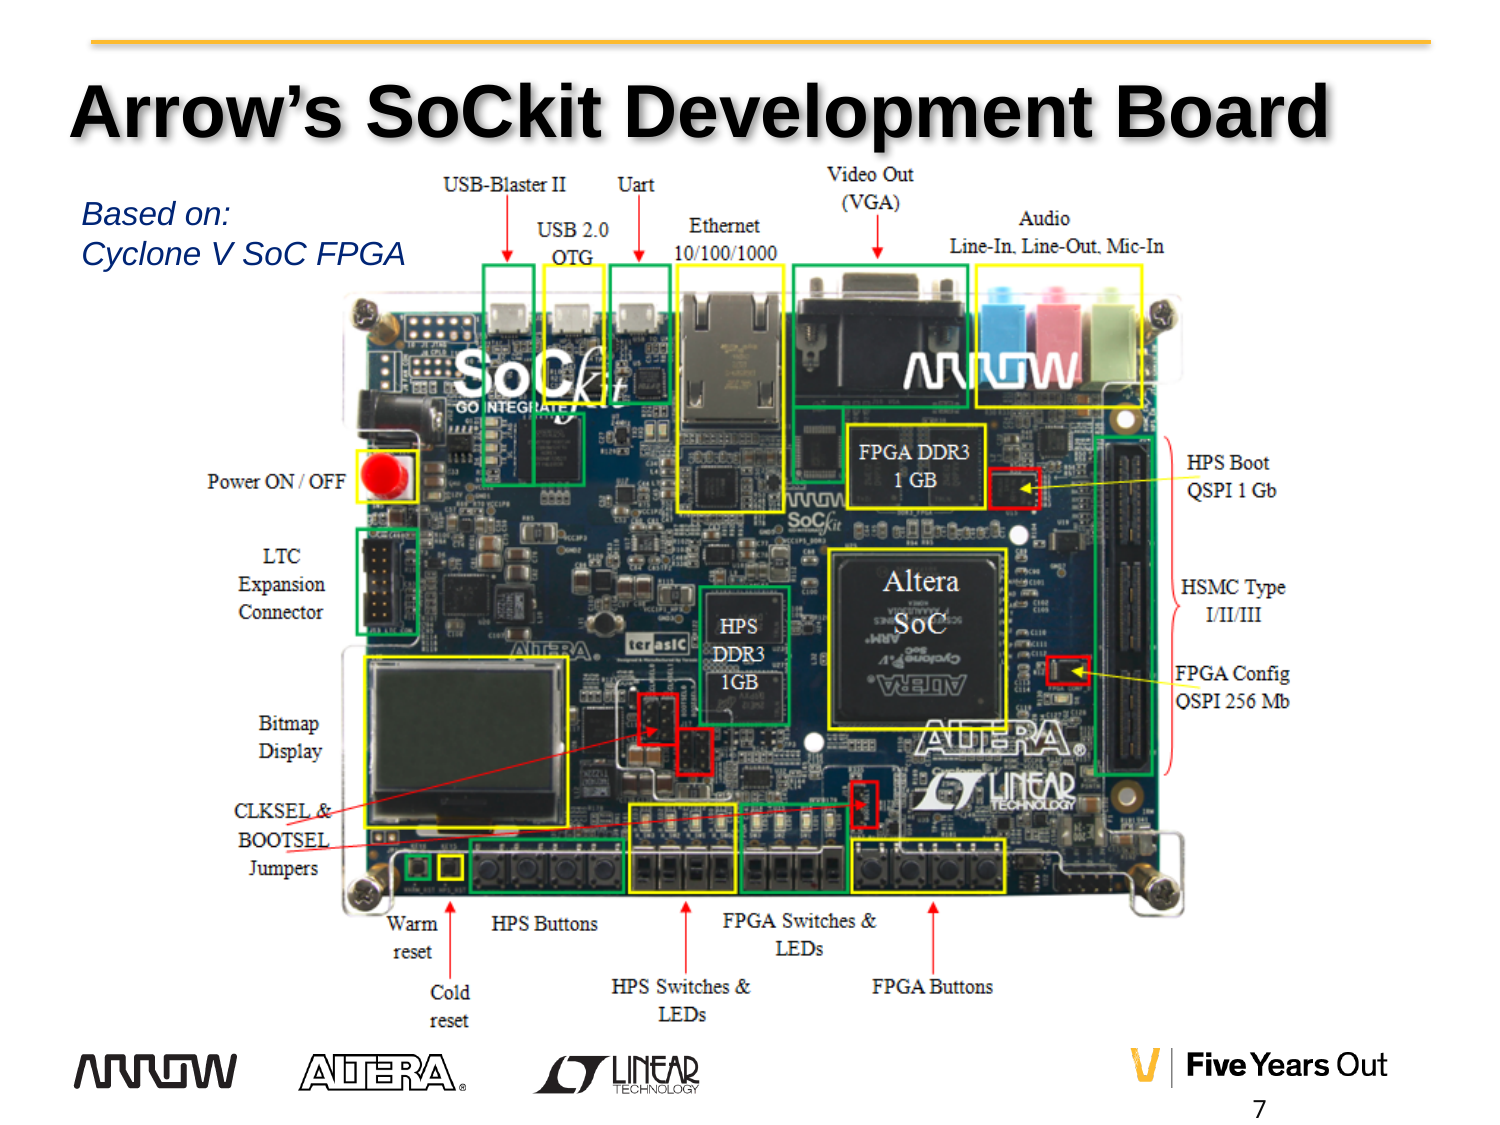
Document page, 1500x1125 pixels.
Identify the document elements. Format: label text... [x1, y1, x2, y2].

title Arrow’s SoCkit Development Board [52, 42, 1475, 174]
text_box Based on: Cyclone V SoC FPGA [66, 184, 165, 280]
picture [60, 141, 1416, 1109]
picture [528, 1051, 702, 1097]
